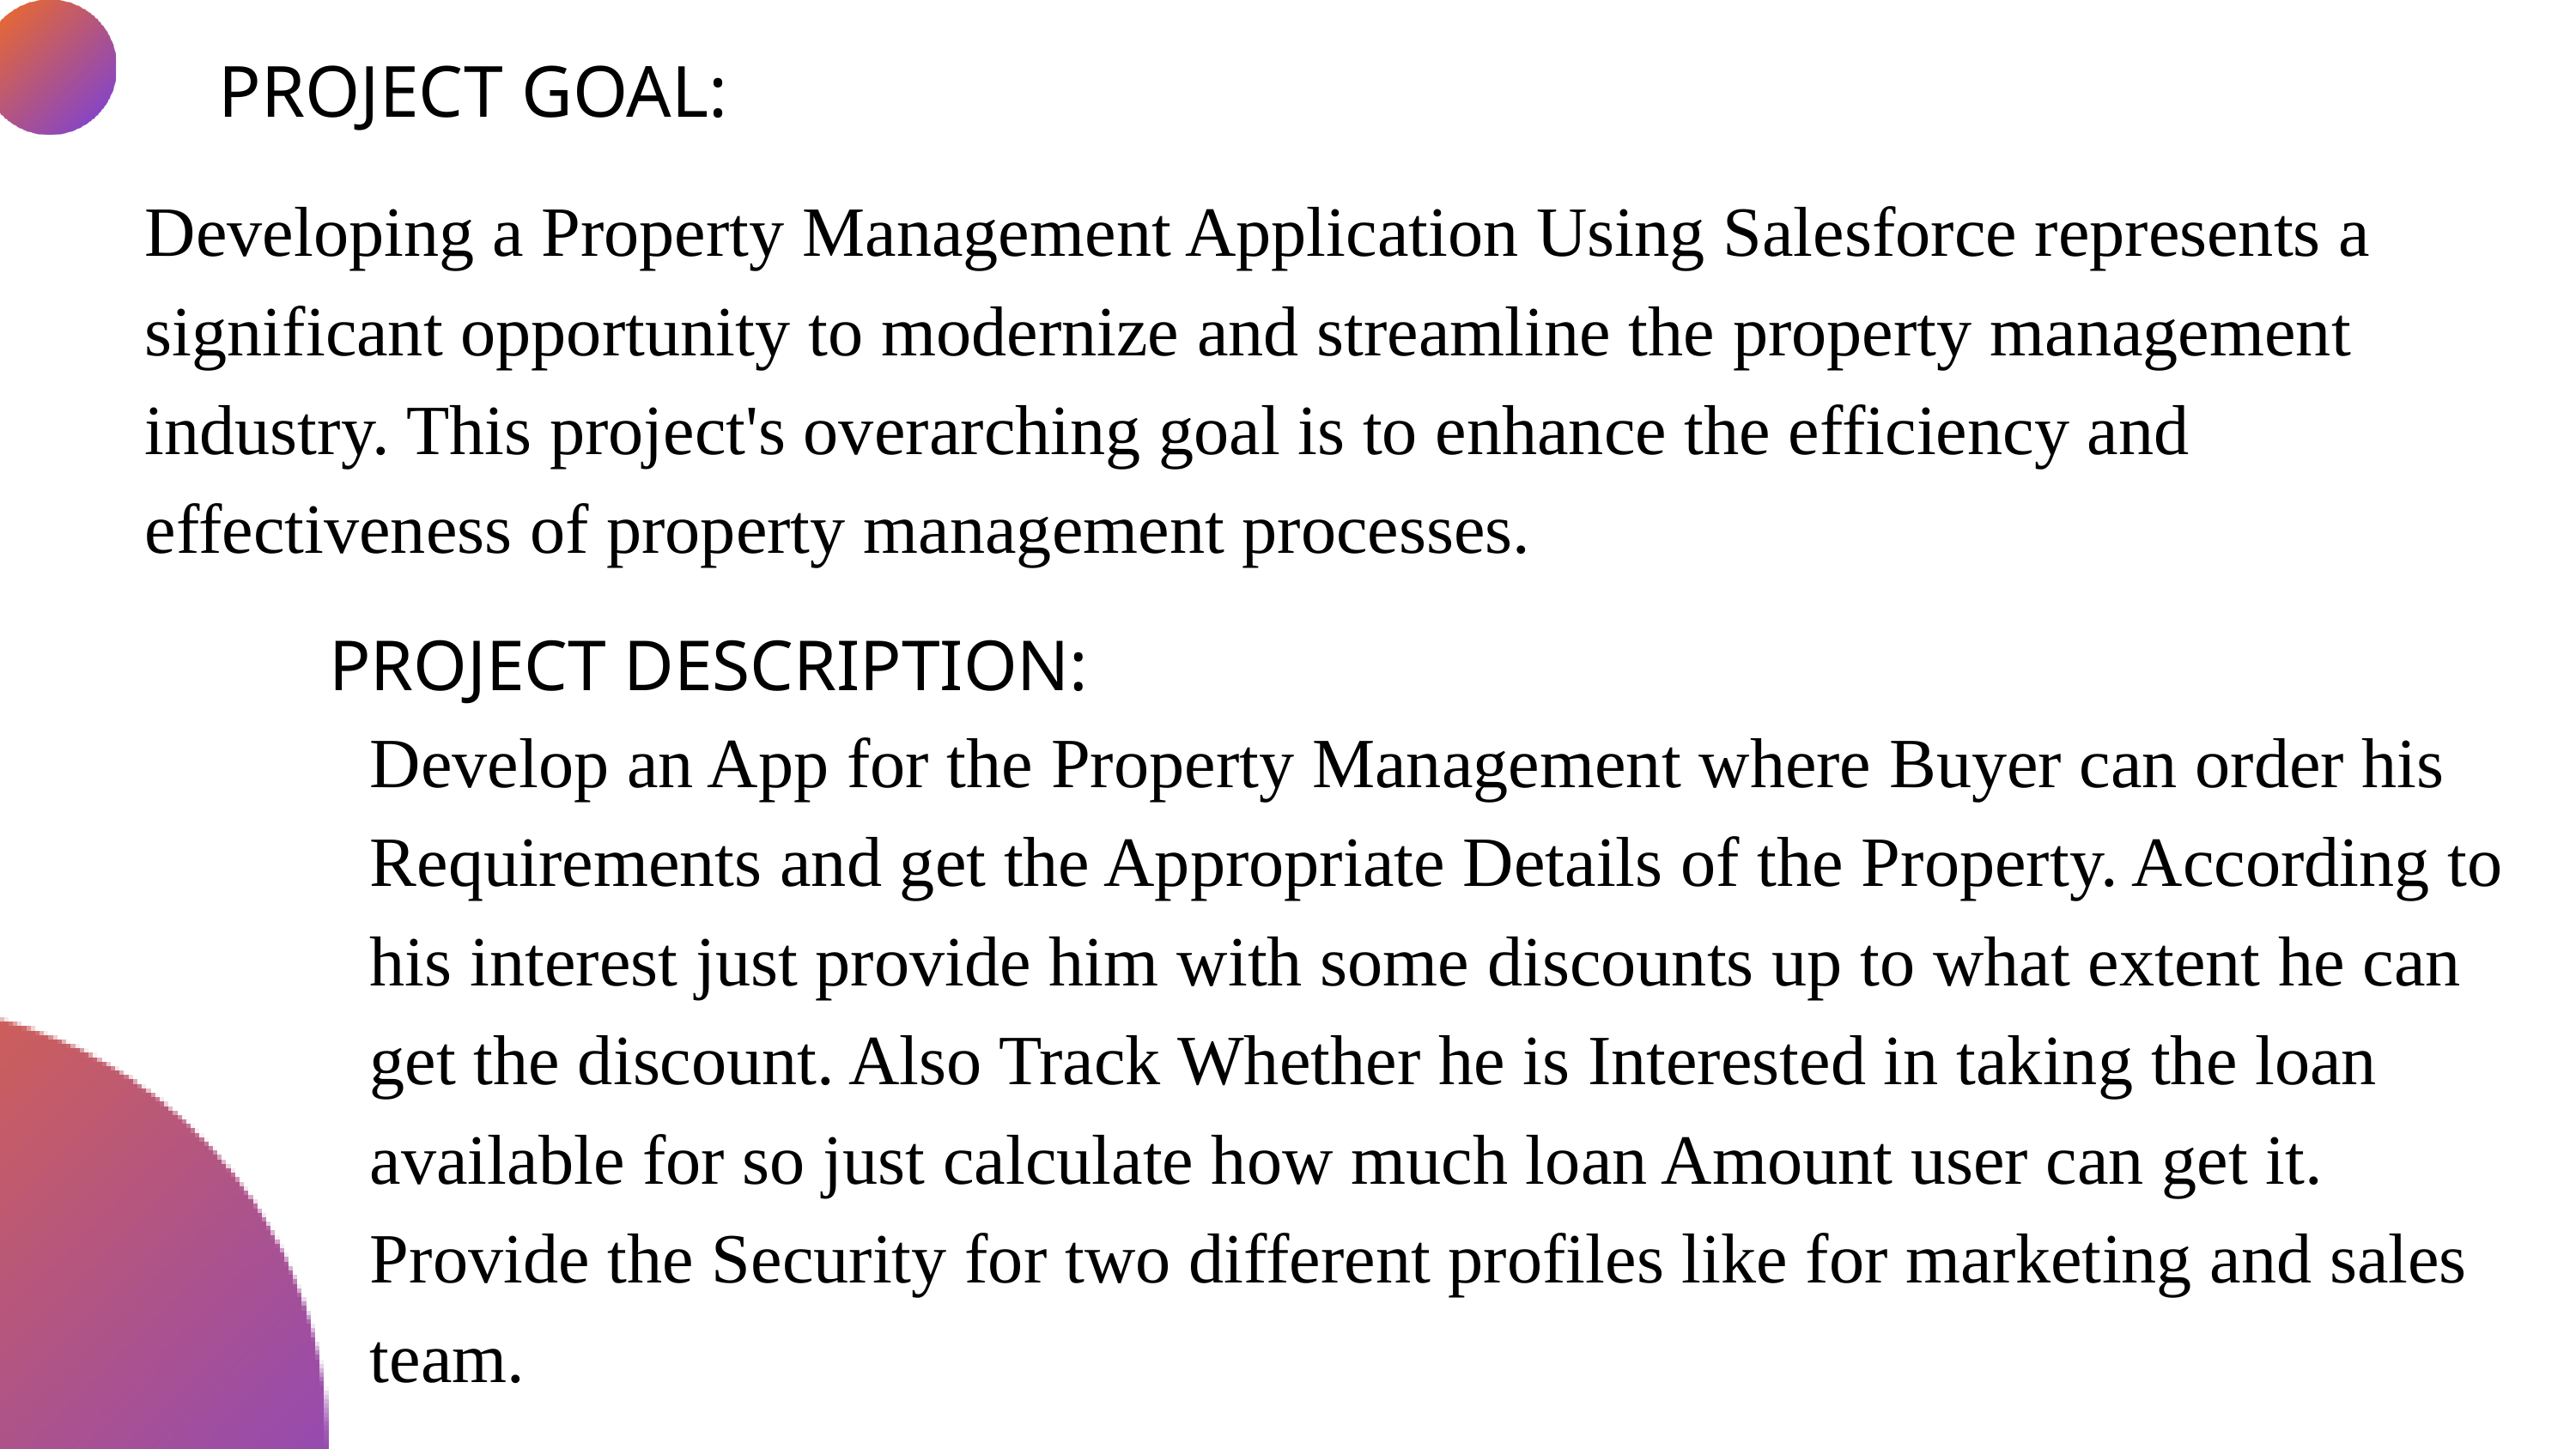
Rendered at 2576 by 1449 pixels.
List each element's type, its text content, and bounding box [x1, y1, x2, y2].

text_box PROJECT GOAL: [179, 32, 769, 171]
text_box [0, 0, 117, 135]
text_box Developing a Property Management Application Using Salesforce represents a significant opportunity to modernize and streamline the property management industry. This project's overarching goal is to enhance the efficiency and effectiveness of property management processes. [144, 171, 2542, 568]
text_box PROJECT DESCRIPTION: [276, 607, 1140, 711]
text_box [0, 1004, 329, 1449]
text_box Develop an App for the Property Management where Buyer can order his Requirements and get the Appropriate Details of the Property. According to his interest just provide him with some discounts up to what extent he can get the discount. Also Track Whether he is Interested in taking the loan available for so just calculate how much loan Amount user can get it. Provide the Security for two different profiles like for marketing and sales team. [369, 702, 2542, 1397]
